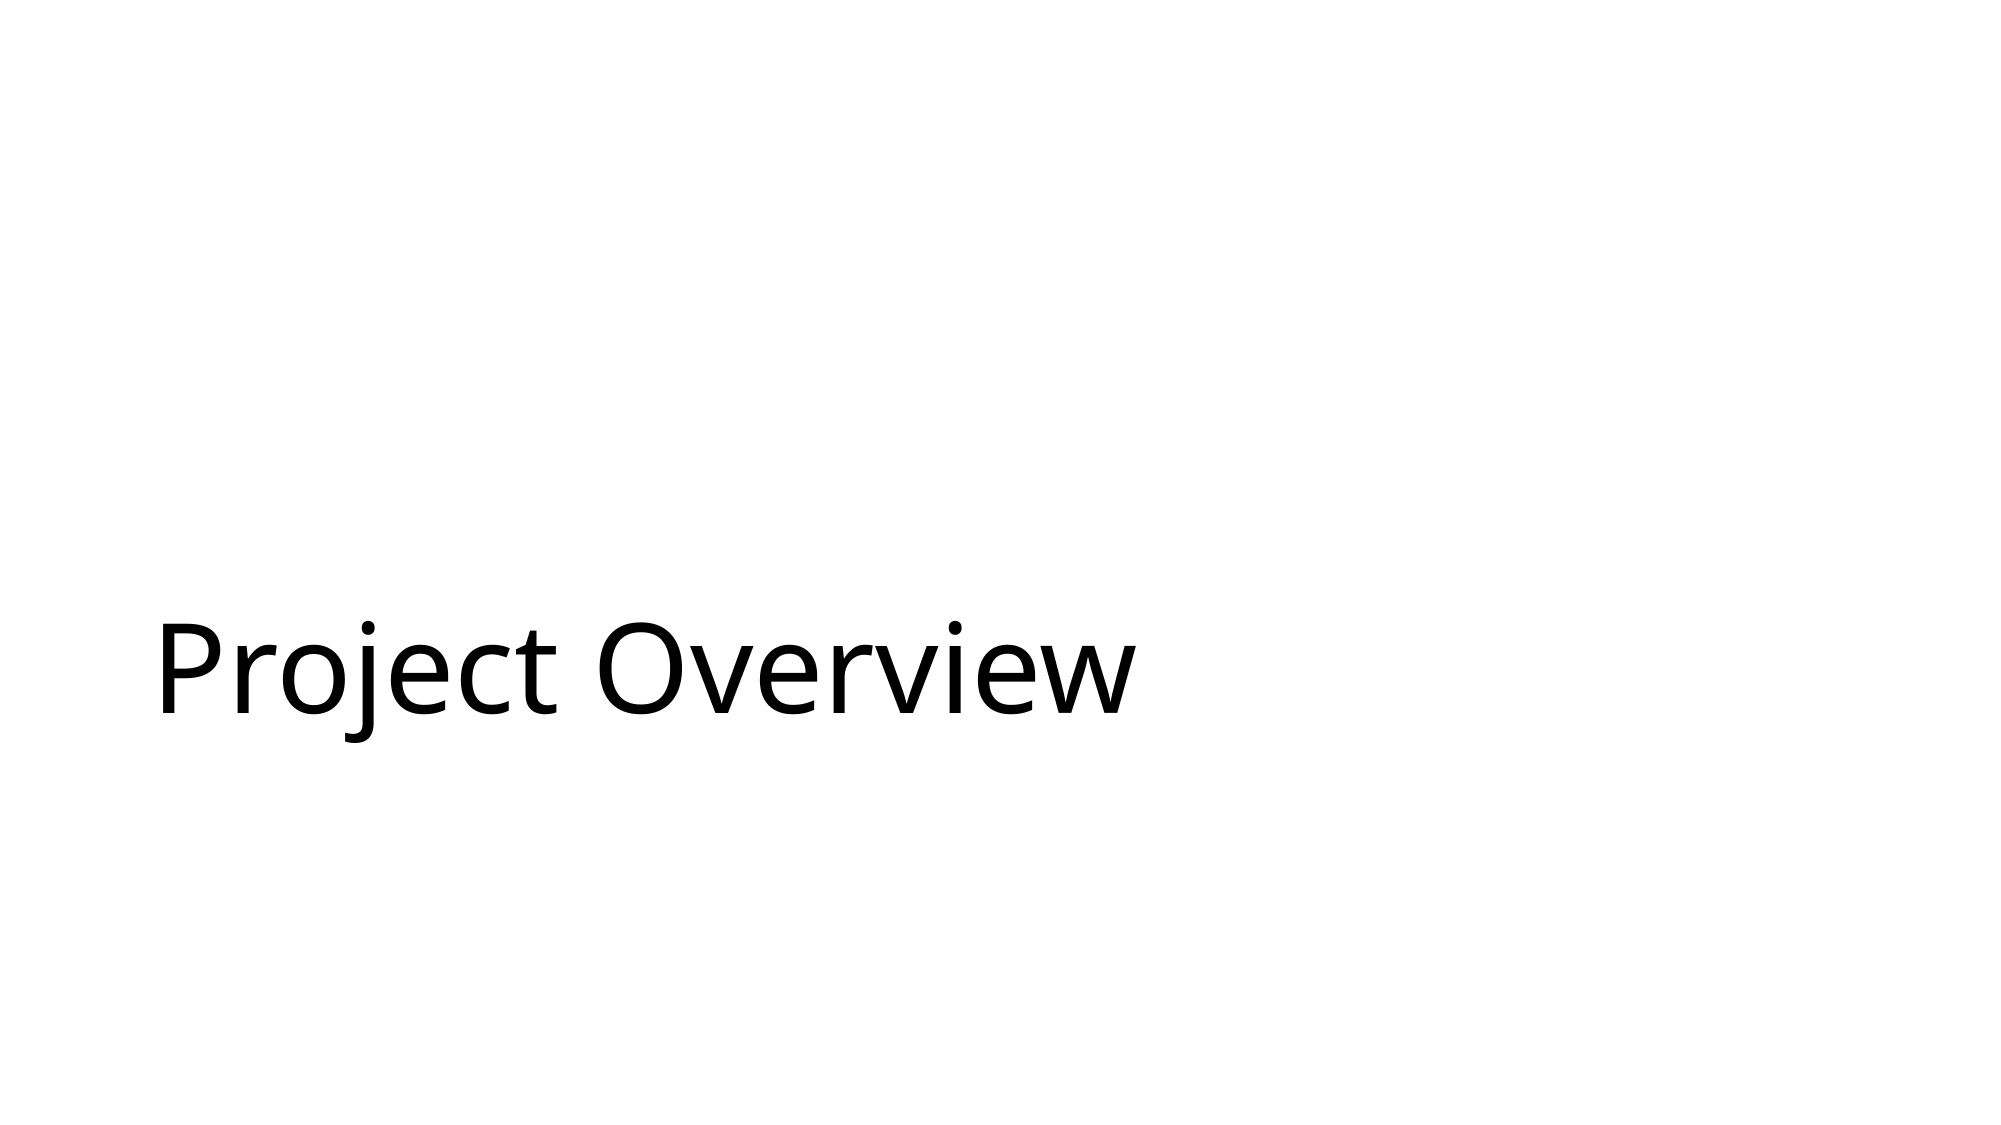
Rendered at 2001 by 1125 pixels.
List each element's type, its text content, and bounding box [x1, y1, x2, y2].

title Project Overview [136, 280, 1862, 749]
